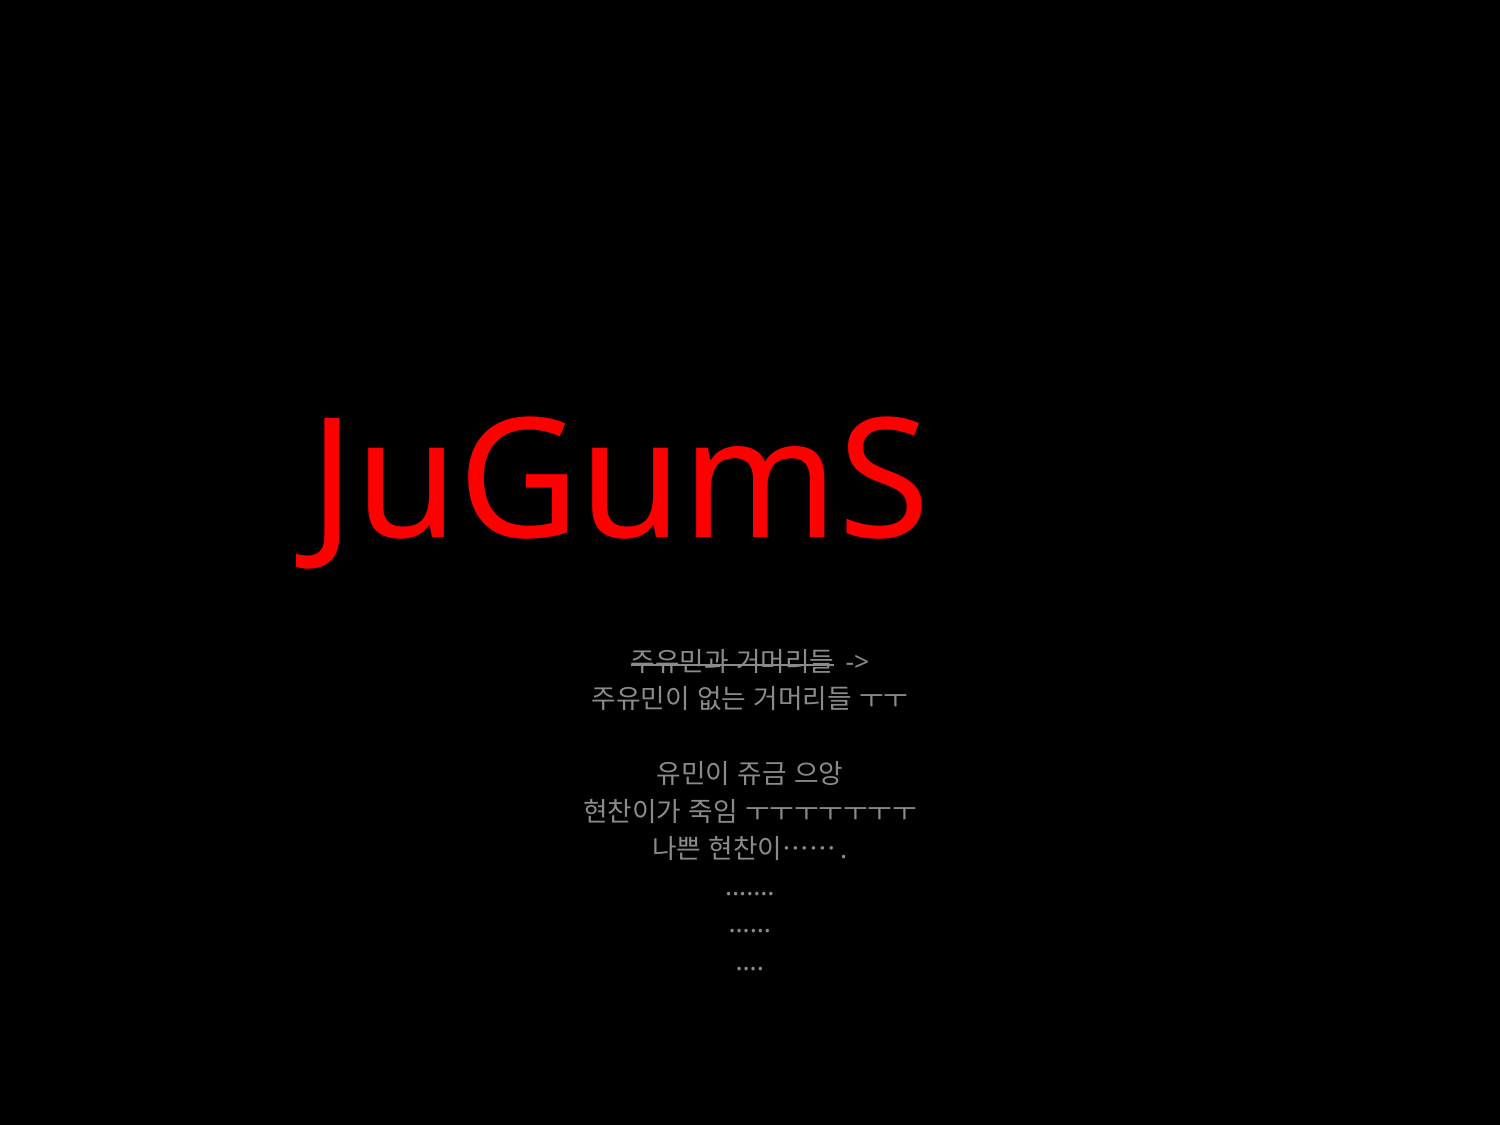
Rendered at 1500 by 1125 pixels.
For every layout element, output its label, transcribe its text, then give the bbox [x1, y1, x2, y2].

title JuGumS [294, 349, 1228, 591]
subtitle 주유민과 거머리들 -> 주유민이 없는 거머리들 ㅜㅜ 유민이 쥬금 으앙 현찬이가 죽임 ㅜㅜㅜㅜㅜㅜㅜ 나쁜 현찬이……. ……. …… …. [225, 637, 1275, 988]
